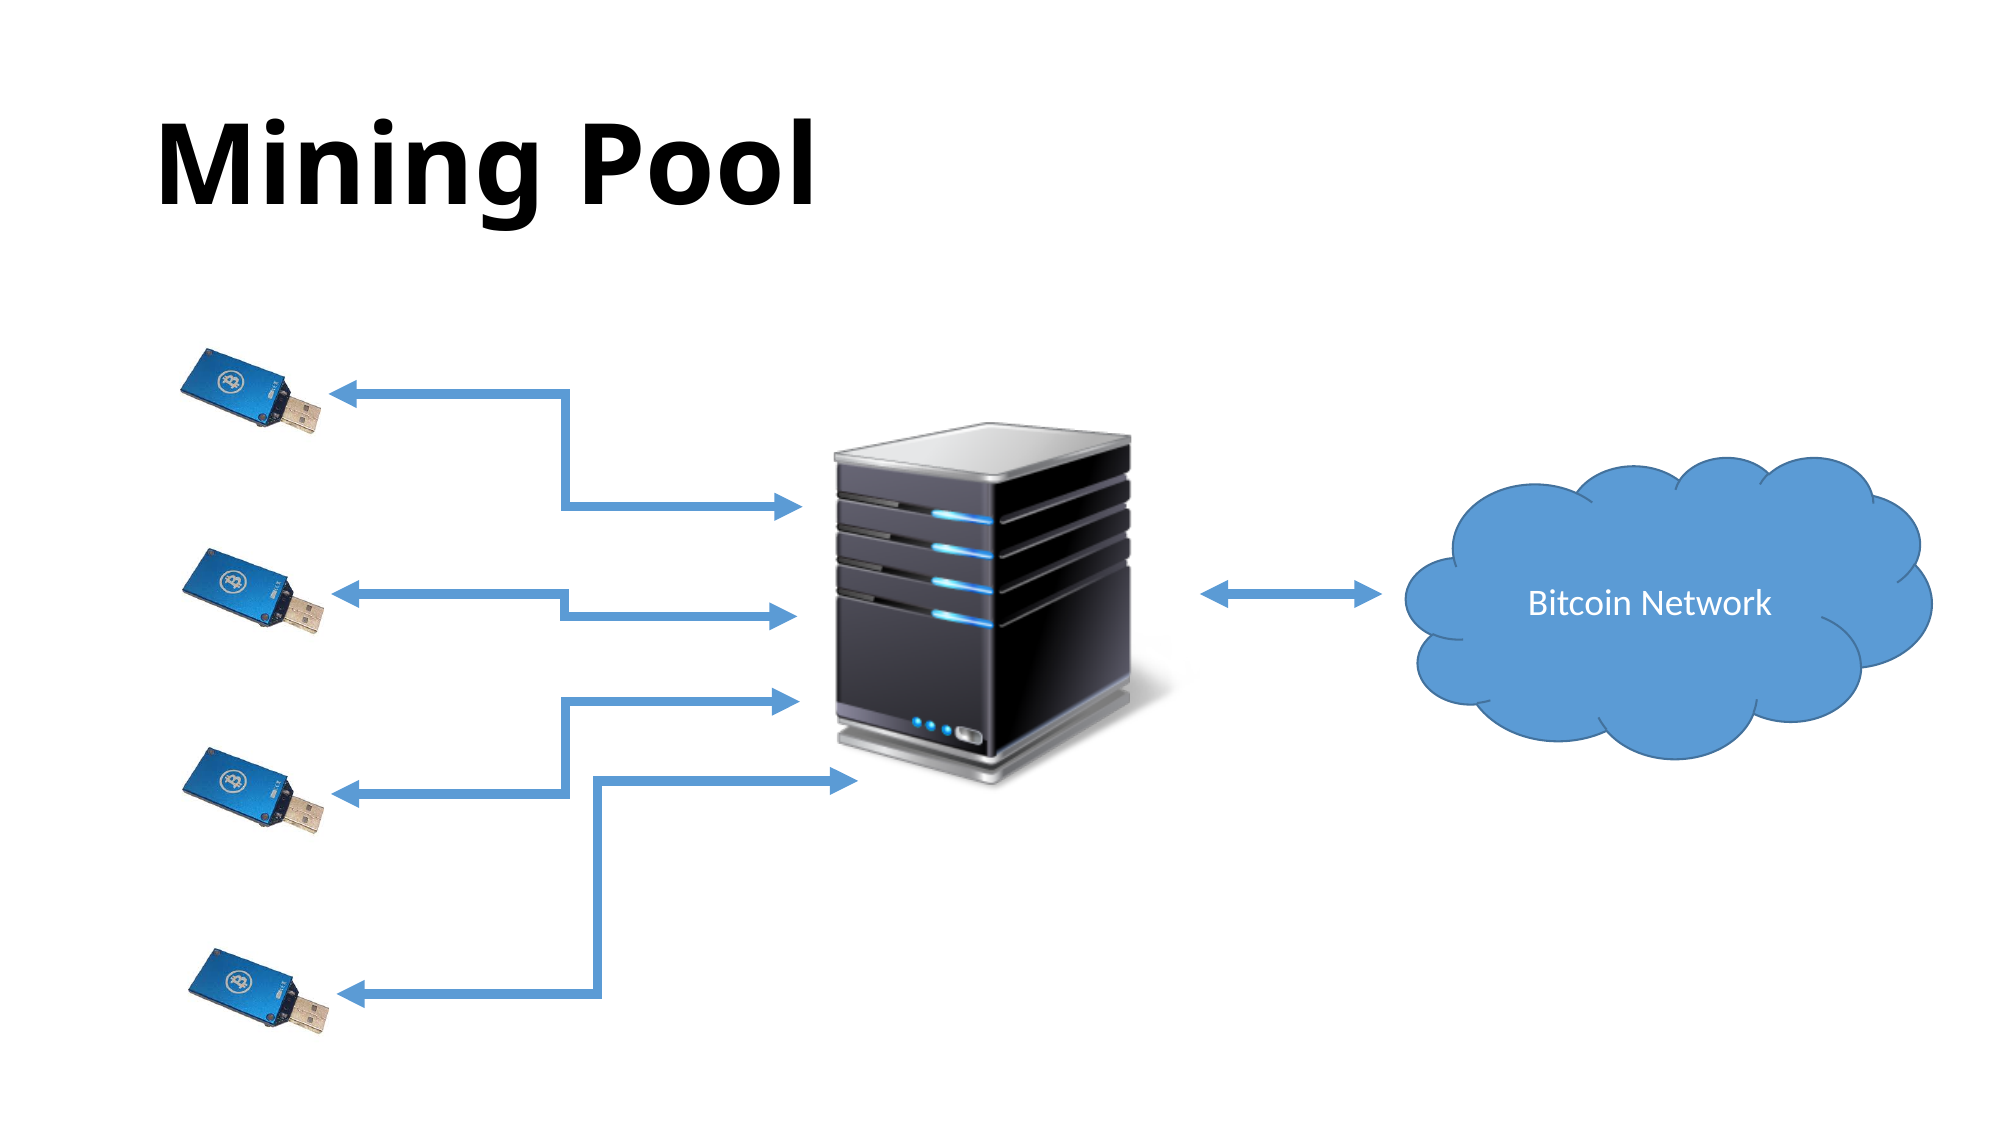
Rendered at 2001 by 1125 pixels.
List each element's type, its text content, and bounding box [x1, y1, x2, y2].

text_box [328, 393, 803, 507]
text_box Bitcoin Network [1404, 456, 1934, 761]
picture [169, 331, 329, 457]
picture [171, 730, 332, 857]
picture [799, 393, 1200, 794]
picture [171, 531, 332, 657]
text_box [331, 593, 798, 617]
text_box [330, 701, 800, 794]
title Mining Pool [137, 59, 1863, 278]
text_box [336, 780, 859, 994]
picture [177, 931, 337, 1057]
